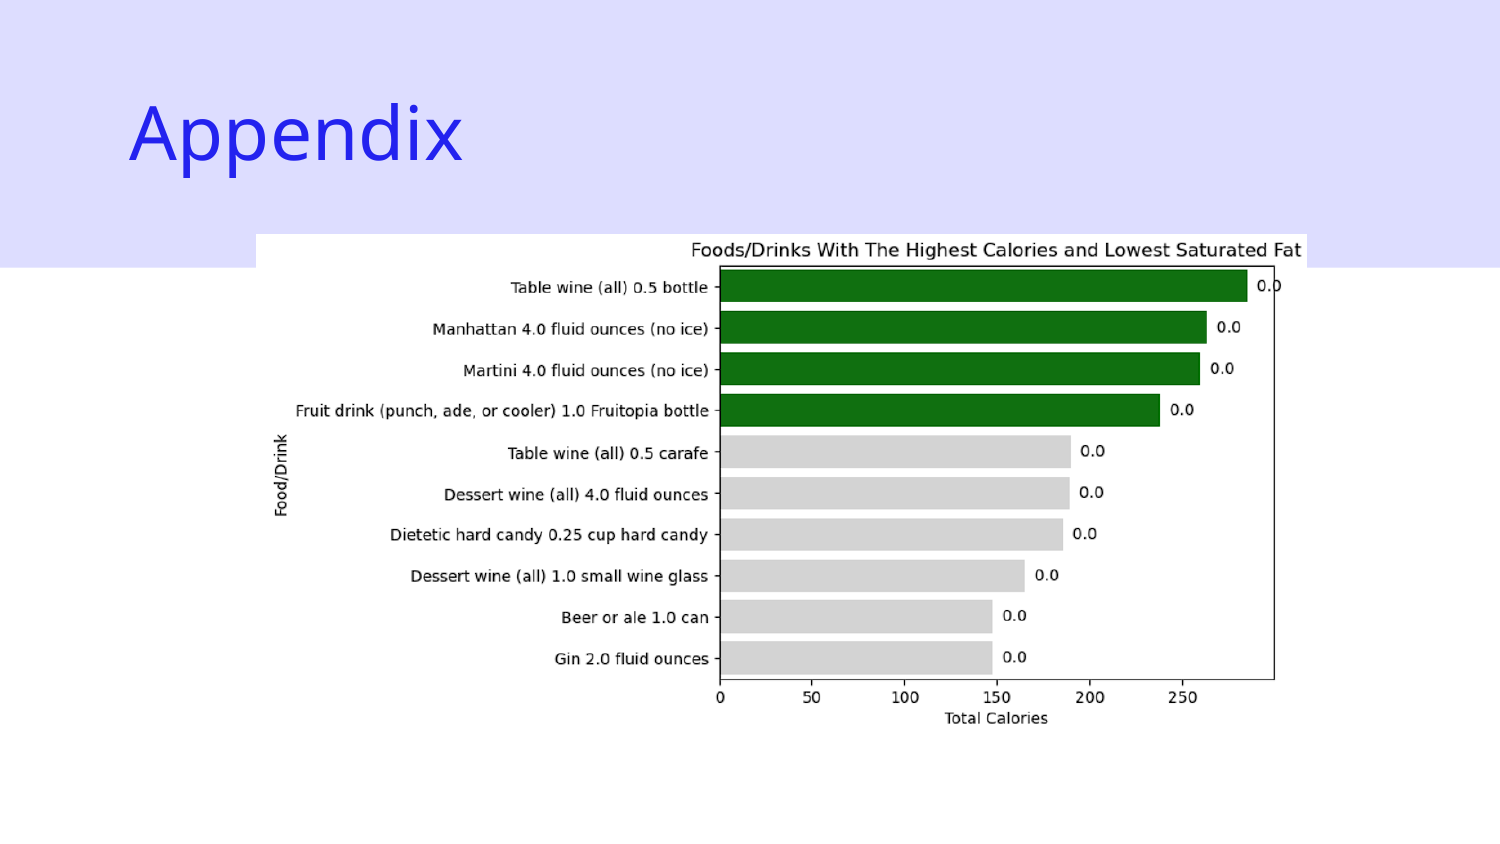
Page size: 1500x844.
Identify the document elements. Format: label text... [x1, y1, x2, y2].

picture [256, 233, 1307, 738]
subtitle Appendix [129, 85, 979, 246]
